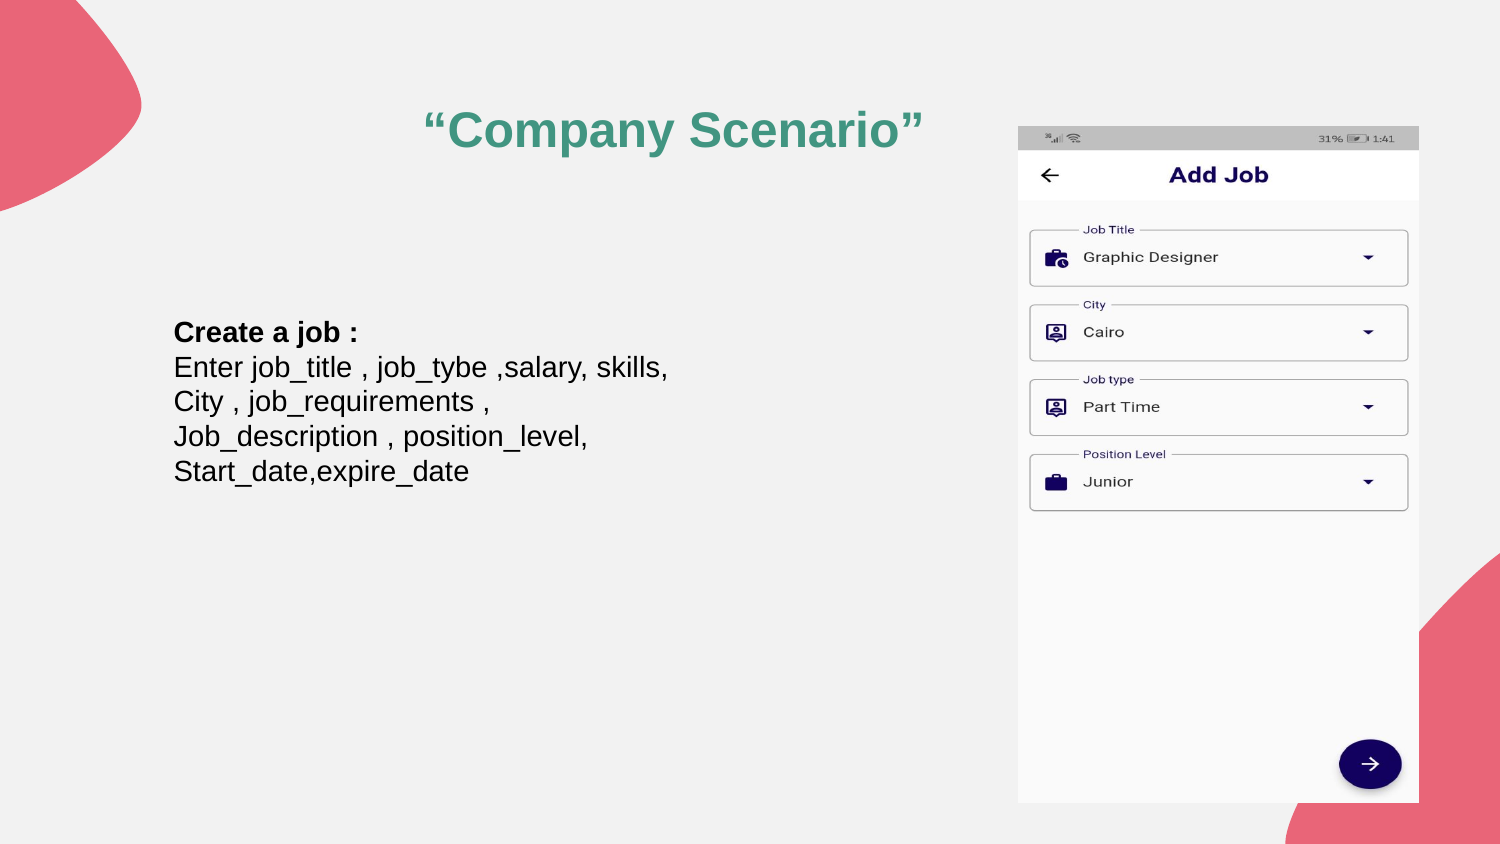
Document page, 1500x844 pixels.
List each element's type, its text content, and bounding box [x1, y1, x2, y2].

picture [1018, 125, 1419, 804]
text_box [0, 0, 142, 212]
text_box “Company Scenario” [407, 89, 940, 165]
text_box [1285, 553, 1500, 844]
text_box Create a job : Enter job_title , job_tybe ,salary, skills, City , job_requirements , Job_description , position_level, Start_date,expire_date [158, 305, 685, 496]
